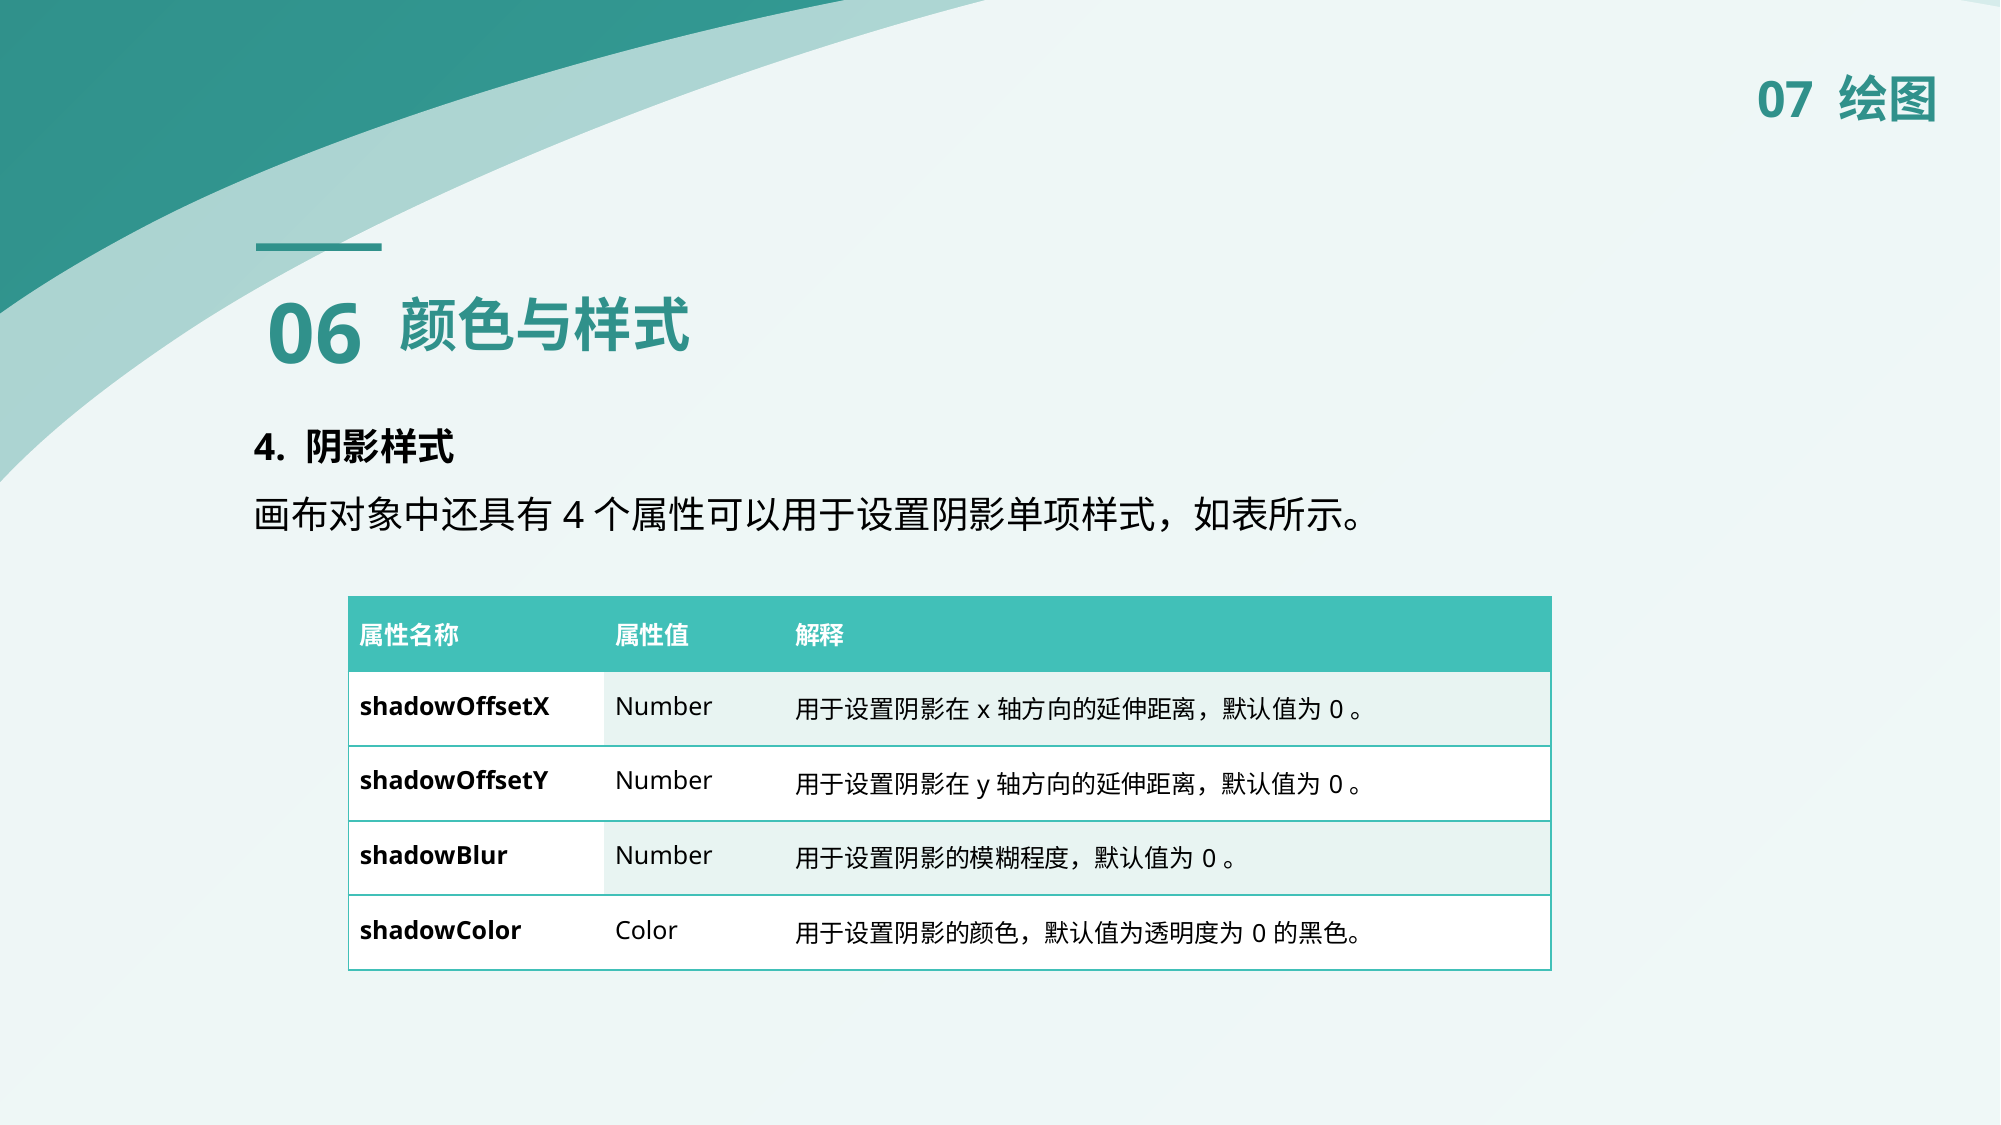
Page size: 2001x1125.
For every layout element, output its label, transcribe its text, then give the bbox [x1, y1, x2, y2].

table_header 属性名称 [349, 598, 604, 671]
table_cell Color [604, 896, 784, 969]
table_header 解释 [784, 598, 1550, 671]
table_cell 用于设置阴影的模糊程度，默认值为0。 [784, 822, 1550, 894]
table_cell 用于设置阴影在y轴方向的延伸距离，默认值为0。 [784, 747, 1550, 820]
table_cell Number [604, 747, 784, 820]
text_box 颜色与样式 [384, 259, 706, 366]
text_box 06 [253, 242, 378, 388]
table_cell shadowColor [349, 896, 604, 969]
list 07 绘图 [1083, 41, 1955, 162]
table_cell shadowOffsetY [349, 747, 604, 820]
table_cell Number [604, 672, 784, 745]
table_header 属性值 [604, 598, 784, 671]
table_cell Number [604, 822, 784, 894]
table_cell shadowBlur [349, 822, 604, 894]
table_cell 用于设置阴影在x轴方向的延伸距离，默认值为0。 [784, 672, 1550, 745]
text_box [378, 242, 383, 252]
table_cell 用于设置阴影的颜色，默认值为透明度为0的黑色。 [784, 896, 1550, 969]
text_box 4. 阴影样式 画布对象中还具有4个属性可以用于设置阴影单项样式，如表所示。 [239, 393, 1783, 544]
table_cell shadowOffsetX [349, 672, 604, 745]
